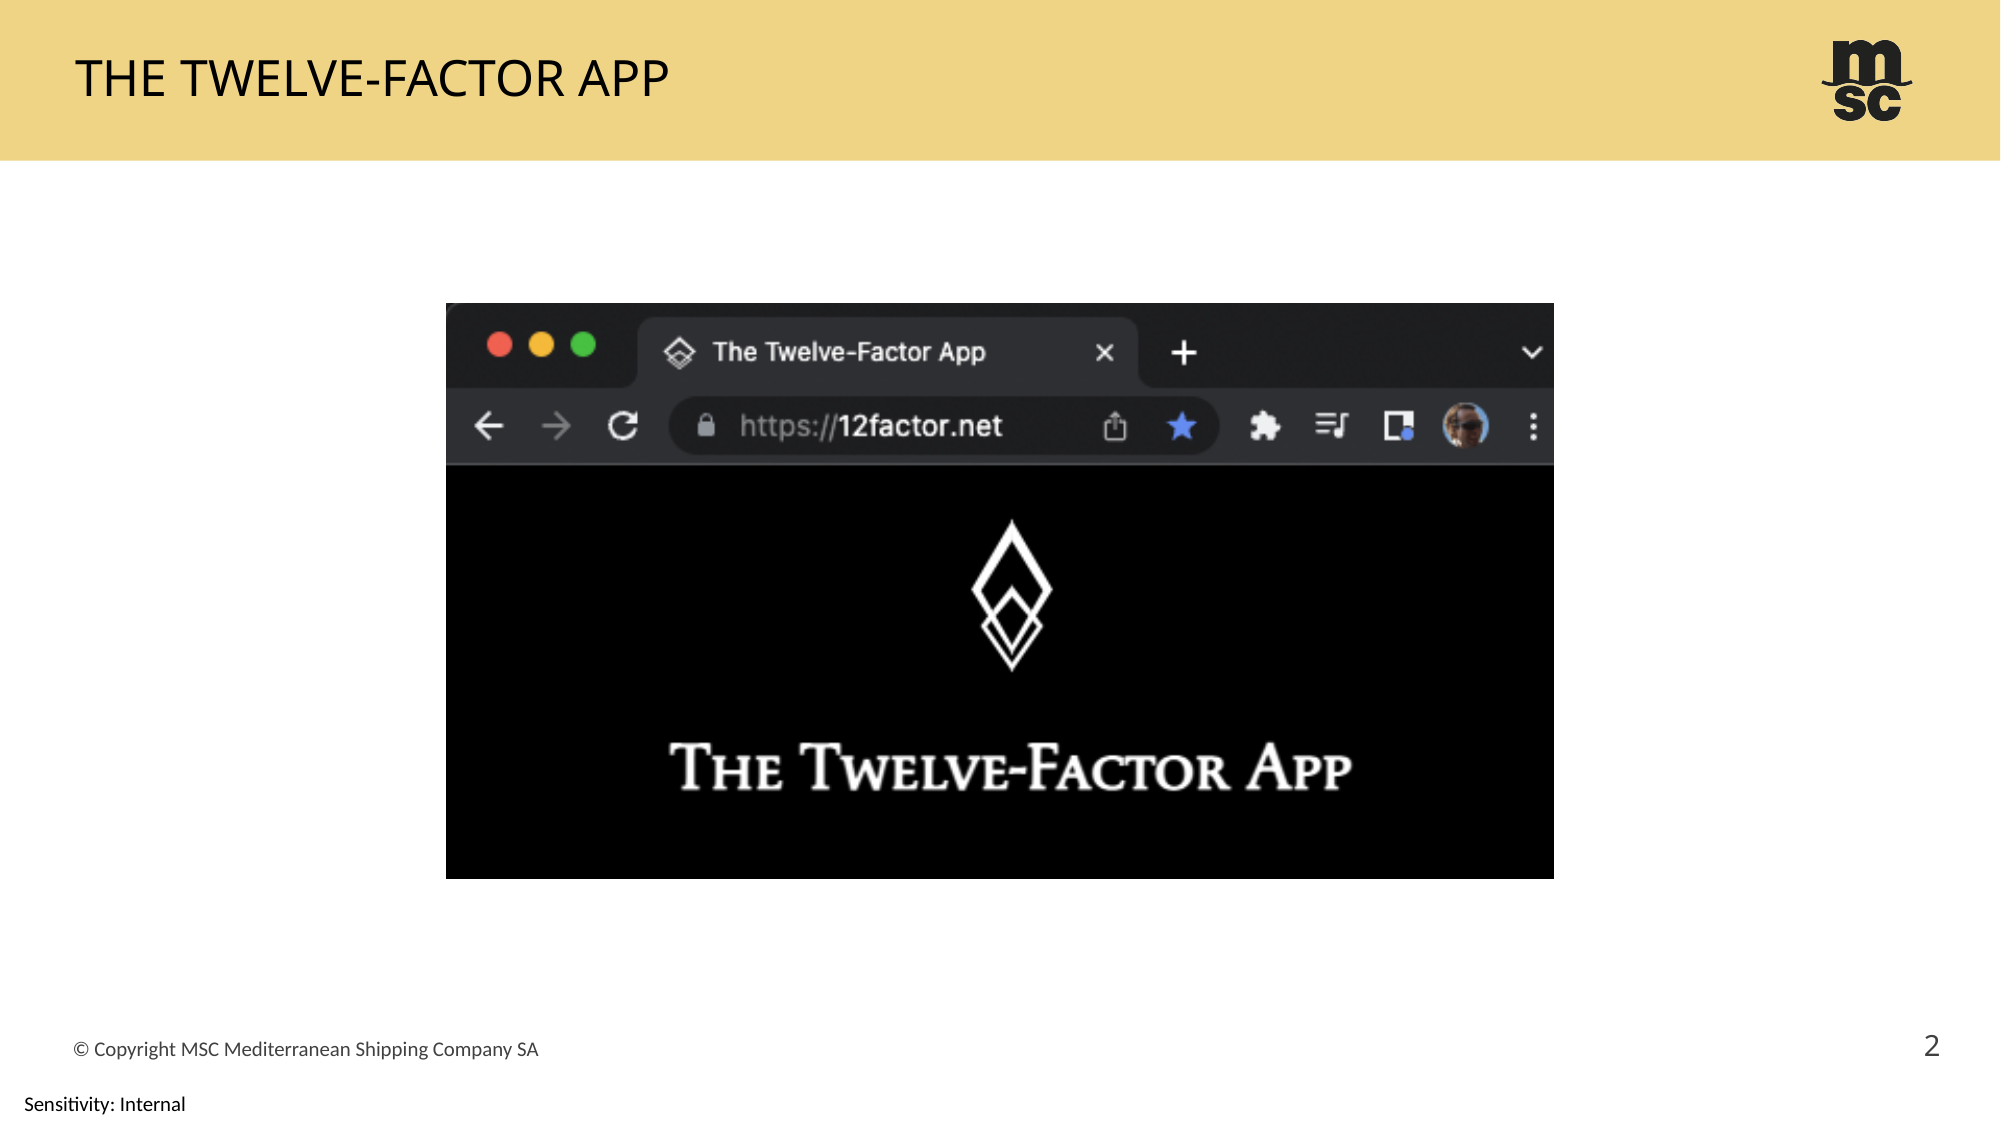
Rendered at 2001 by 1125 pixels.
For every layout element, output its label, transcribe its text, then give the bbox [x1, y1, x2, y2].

slide_number 2 [1879, 1019, 1956, 1070]
footer © Copyright MSC Mediterranean Shipping Company SA [57, 1027, 663, 1079]
picture [1797, 5, 1937, 157]
title The twelve-factor app [75, 6, 1474, 155]
picture [446, 303, 1554, 879]
